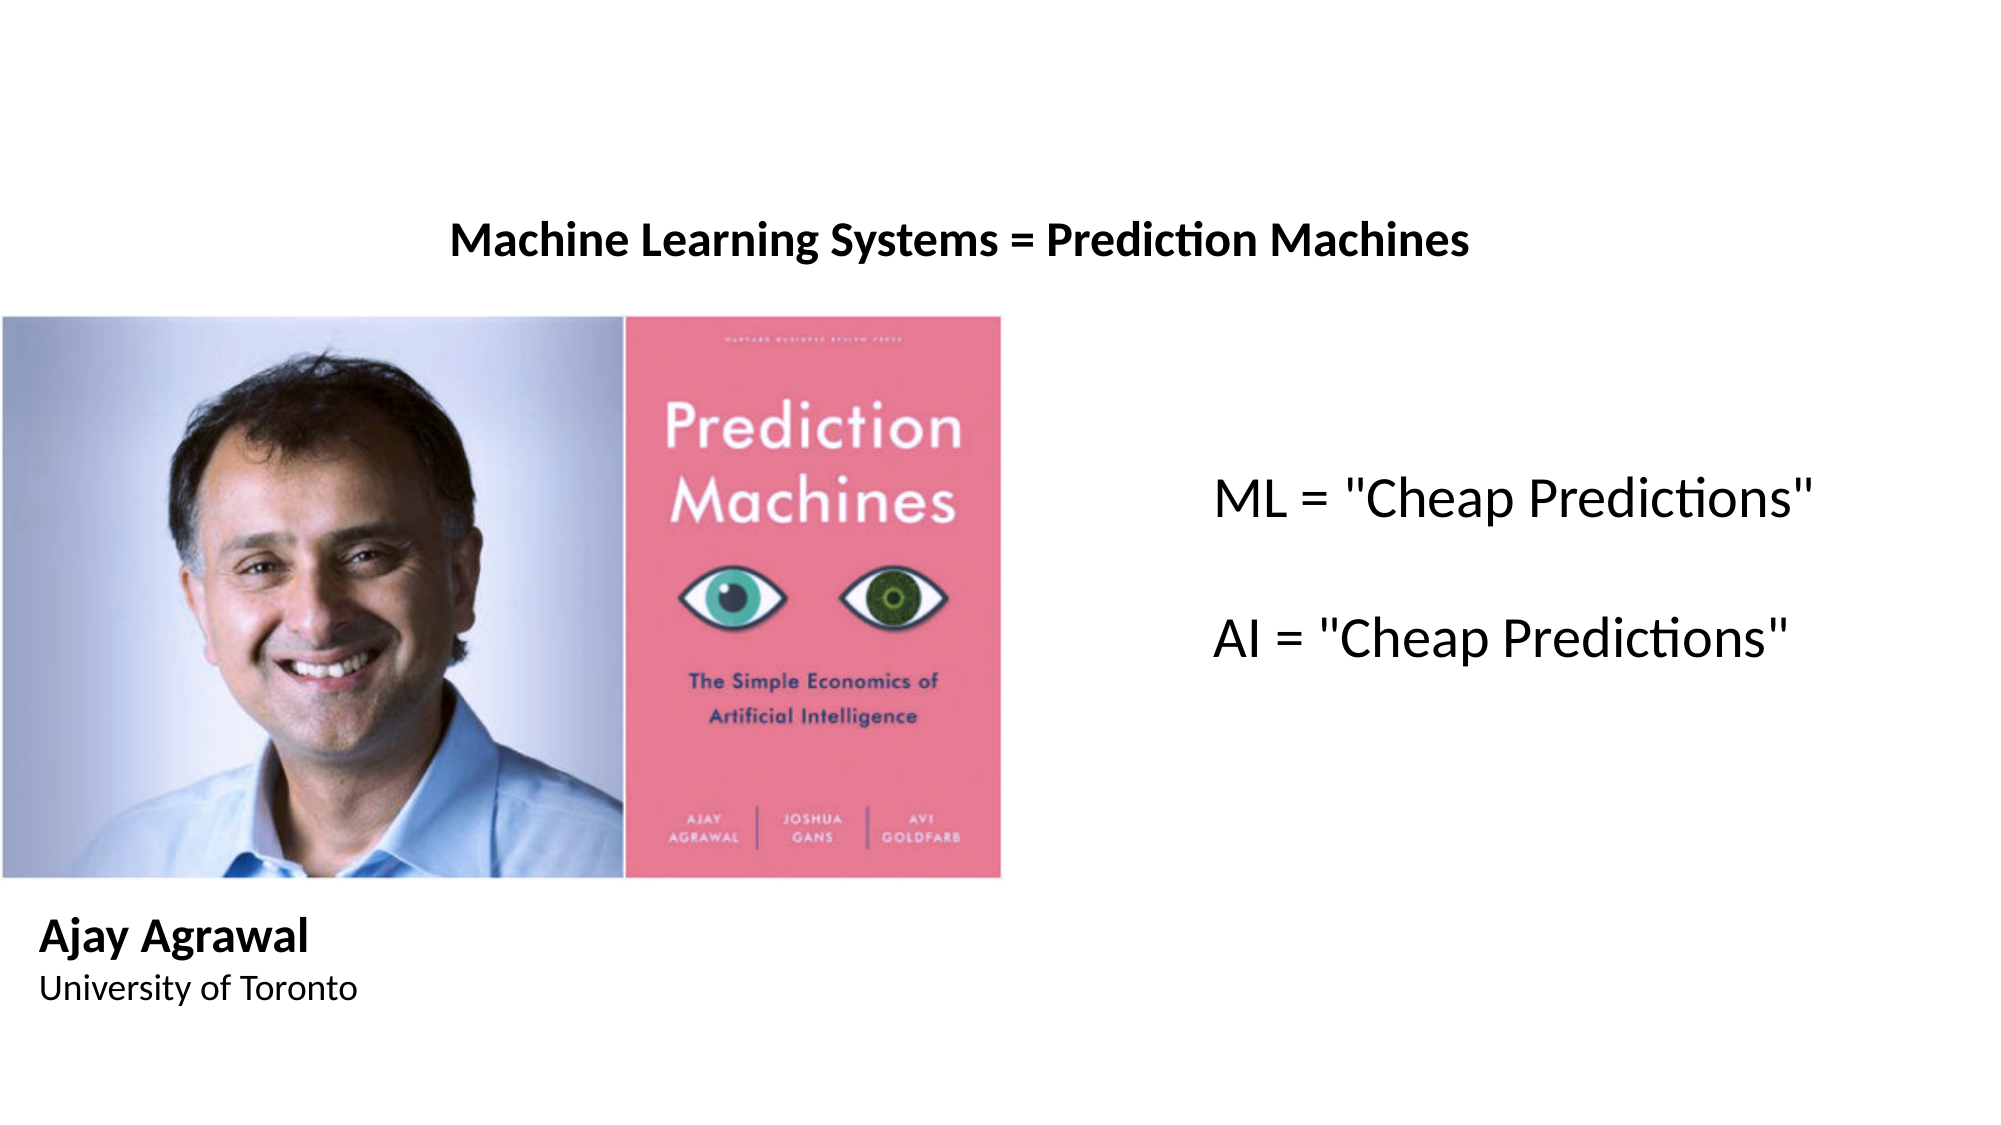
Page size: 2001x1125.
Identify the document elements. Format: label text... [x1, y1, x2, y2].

picture [0, 314, 1004, 881]
text_box ML = "Cheap Predictions" AI = "Cheap Predictions" [1198, 452, 1850, 677]
text_box Machine Learning Systems = Prediction Machines [434, 199, 1525, 275]
text_box Ajay Agrawal University of Toronto [24, 895, 435, 1016]
